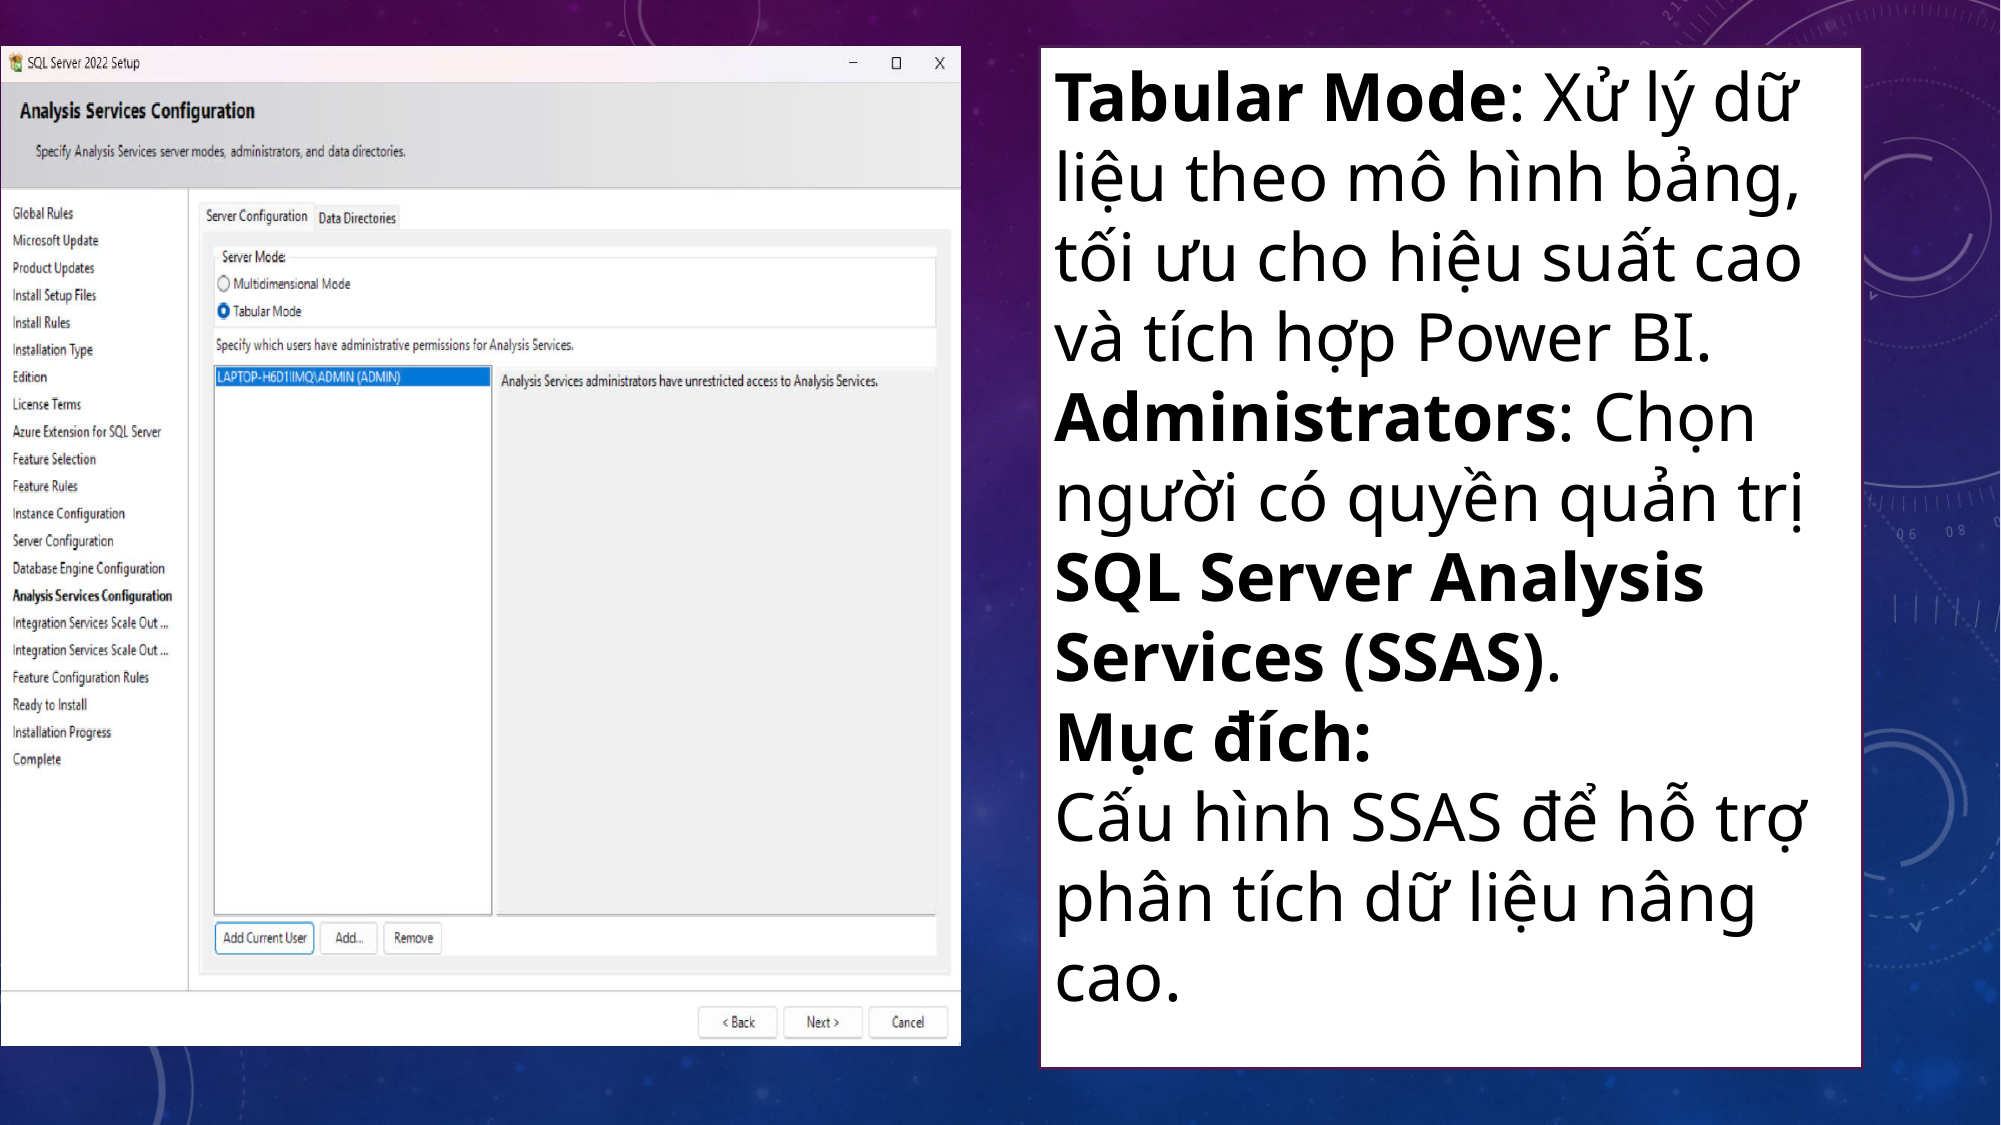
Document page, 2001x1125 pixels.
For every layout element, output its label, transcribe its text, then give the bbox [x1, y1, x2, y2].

picture [0, 0, 2001, 1125]
text_box Tabular Mode: Xử lý dữ liệu theo mô hình bảng, tối ưu cho hiệu suất cao và tích hợp Power BI. Administrators: Chọn người có quyền quản trị SQL Server Analysis Services (SSAS). Mục đích: Cấu hình SSAS để hỗ trợ phân tích dữ liệu nâng cao. [1038, 45, 1864, 1070]
